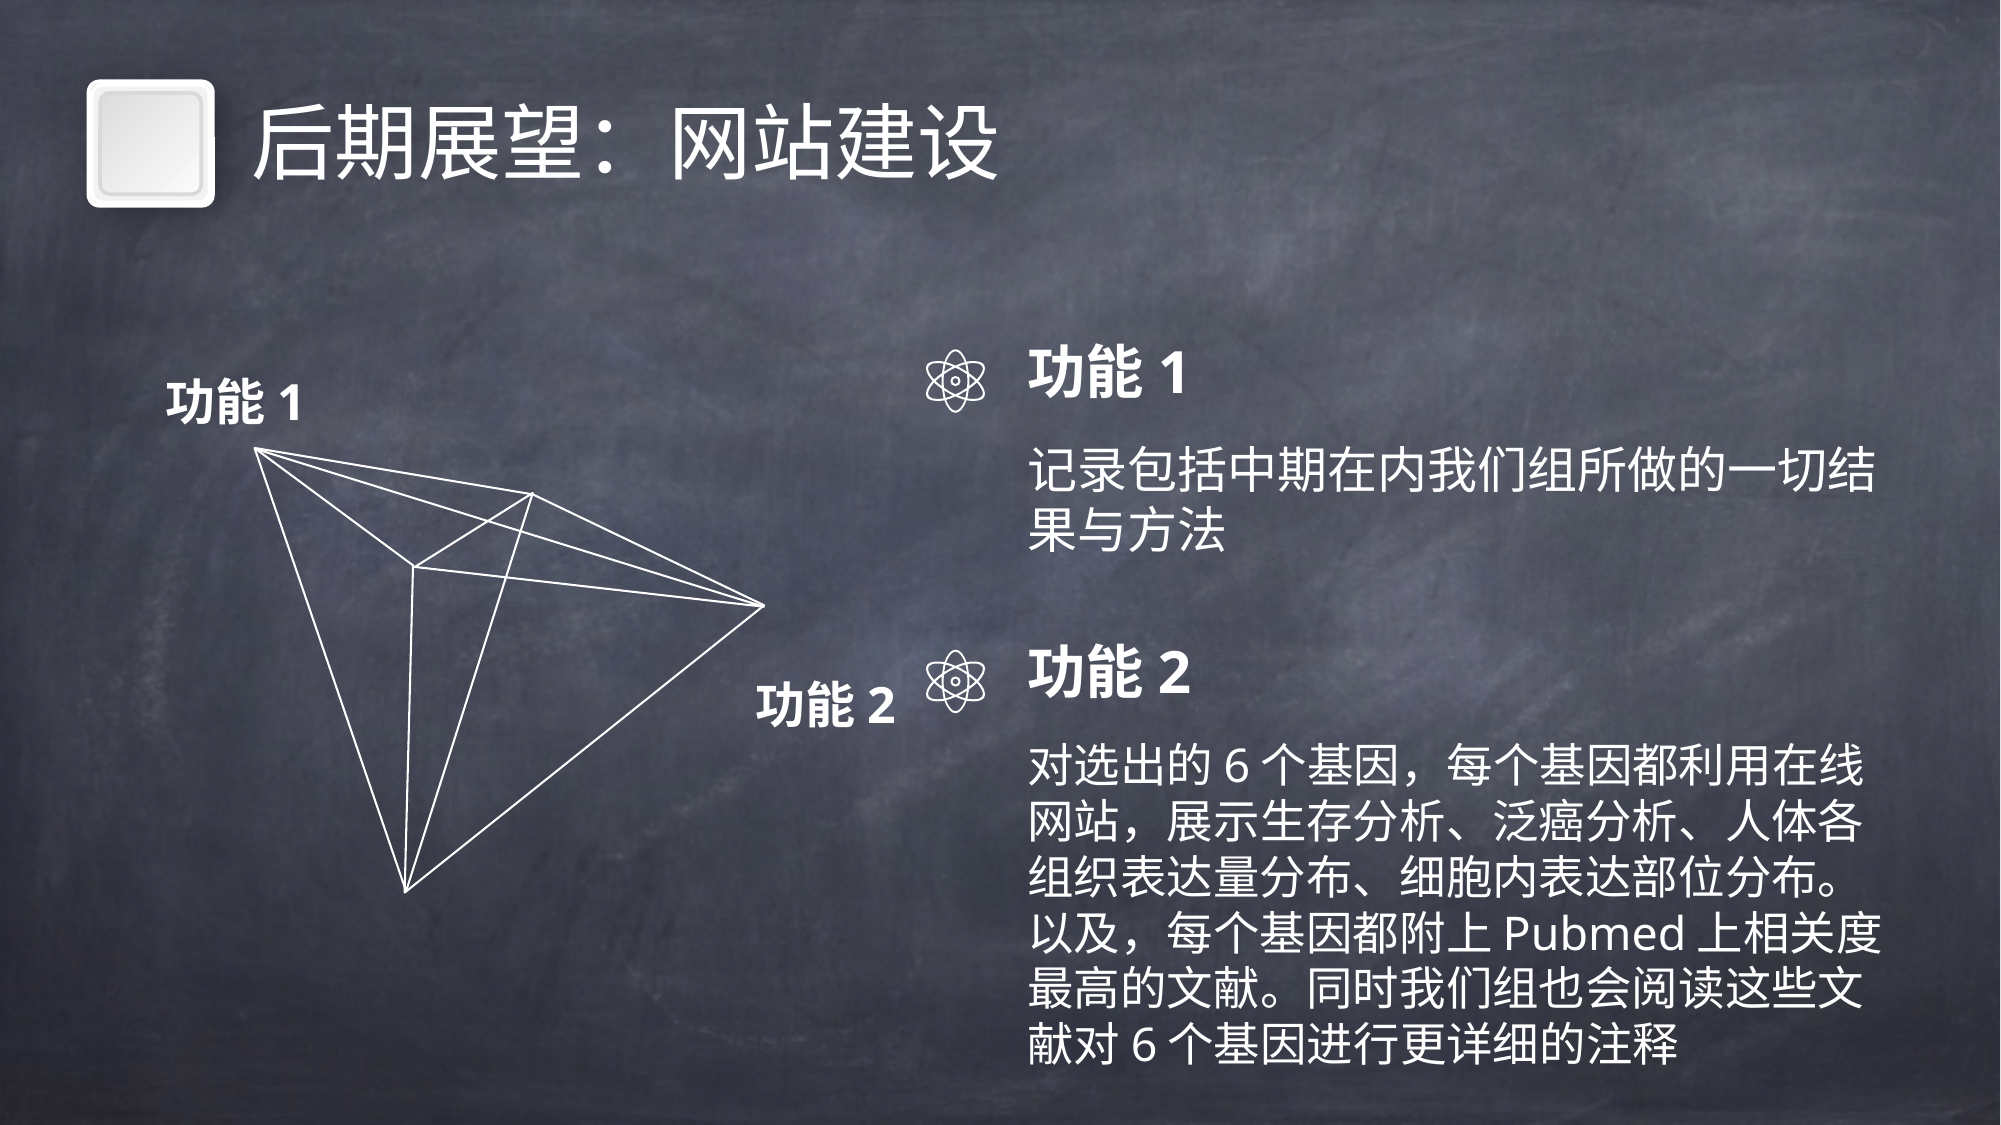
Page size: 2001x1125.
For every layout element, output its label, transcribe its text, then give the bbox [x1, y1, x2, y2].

text_box [950, 676, 961, 687]
text_box 功能2 [1012, 632, 1604, 709]
picture [0, 0, 2001, 1125]
text_box 功能1 [136, 362, 335, 438]
text_box [522, 494, 765, 606]
text_box [407, 578, 763, 891]
text_box [417, 522, 520, 577]
text_box [950, 376, 961, 387]
text_box 记录包括中期在内我们组所做的一切结果与方法 [1012, 430, 1917, 530]
text_box 后期展望：网站建设 [237, 75, 1833, 206]
text_box 对选出的6个基因，每个基因都利用在线网站，展示生存分析、泛癌分析、人体各组织表达量分布、细胞内表达部位分布。以及，每个基因都附上Pubmed上相关度最高的文献。同时我们组也会阅读这些文献对6个基因进行更详细的注释 [1012, 728, 1898, 1085]
text_box [256, 448, 531, 520]
text_box [254, 448, 764, 892]
text_box 功能2 [726, 665, 925, 741]
text_box [926, 649, 986, 714]
text_box 功能1 [1012, 331, 1604, 408]
text_box [925, 349, 985, 413]
